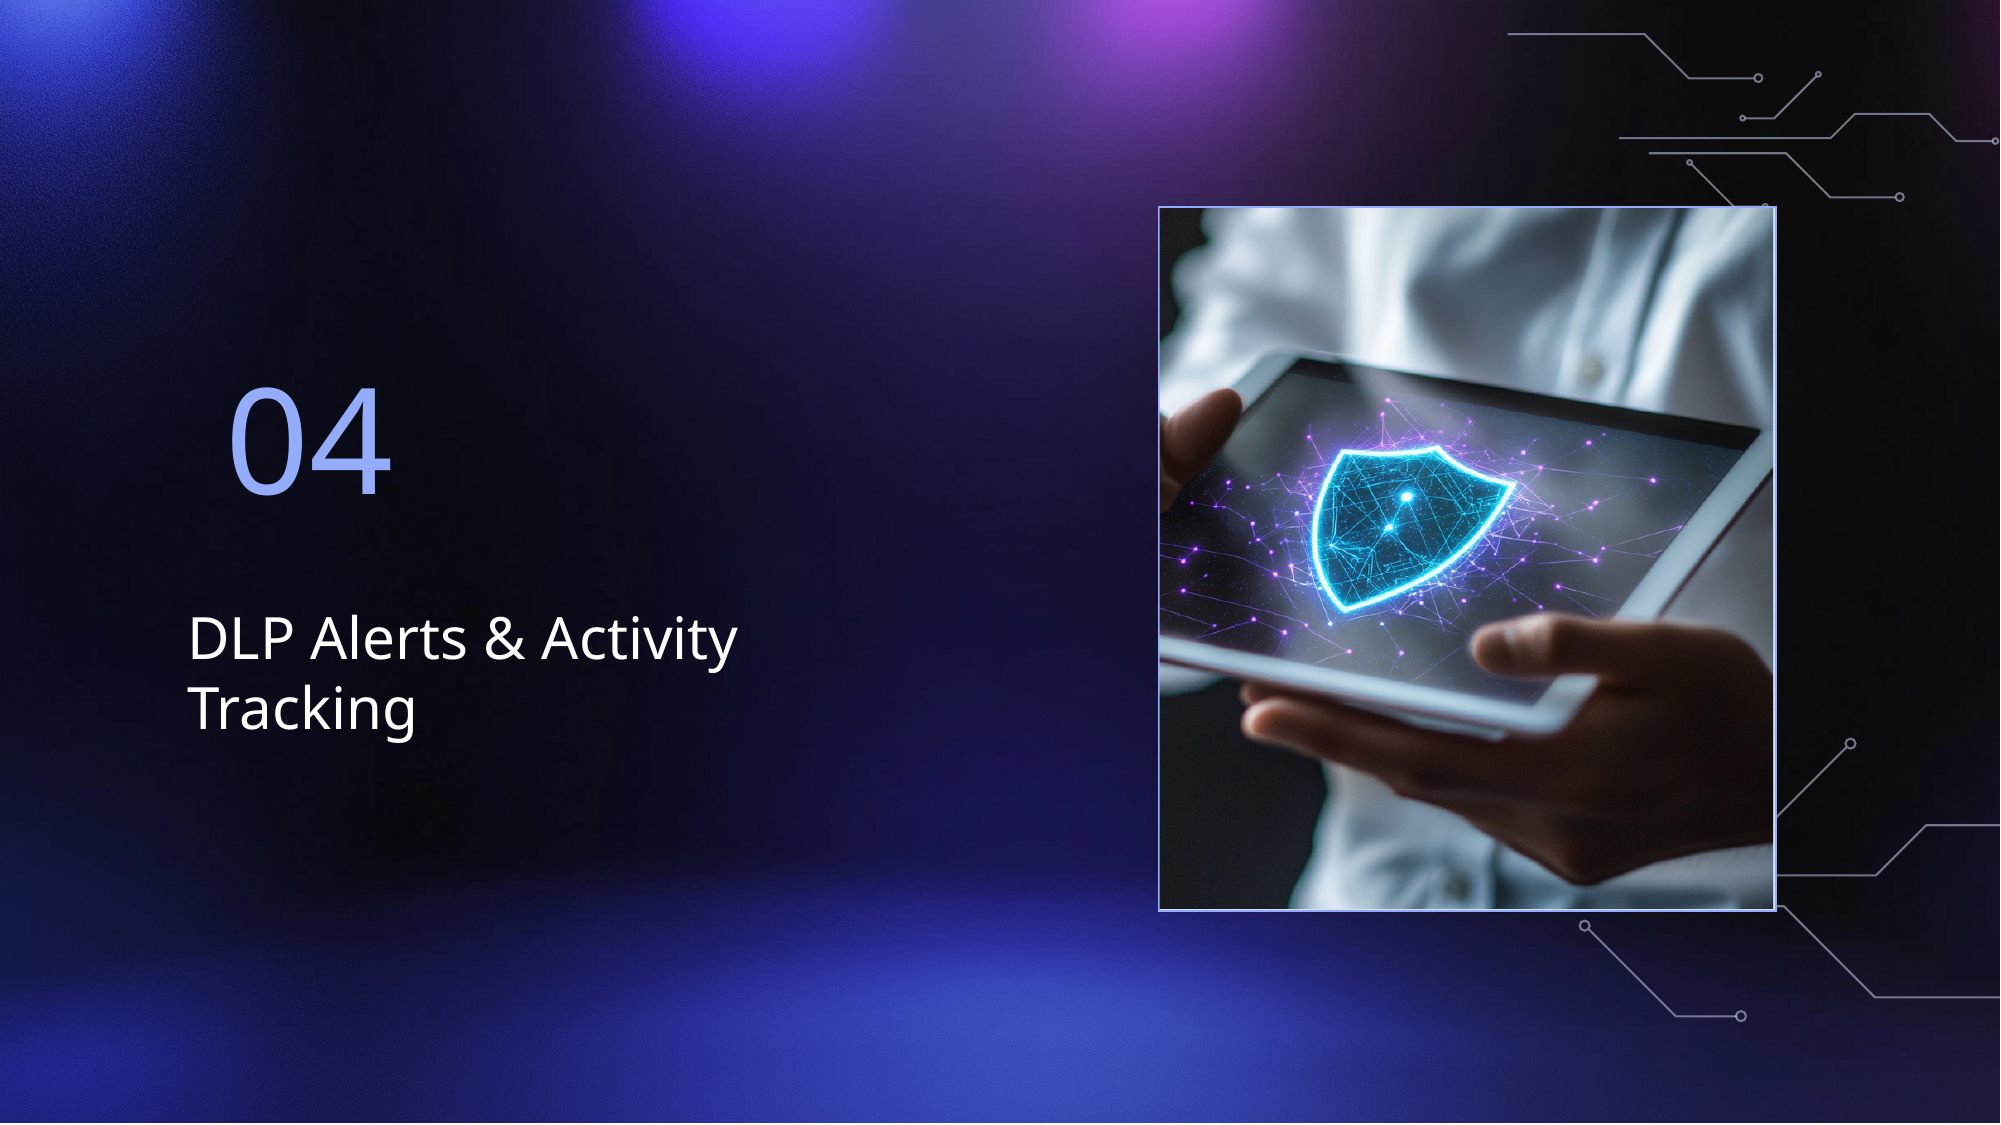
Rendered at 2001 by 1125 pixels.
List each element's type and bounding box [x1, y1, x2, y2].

text_box [1507, 34, 1999, 209]
picture [0, 0, 2000, 1123]
text_box [1209, 660, 2000, 1022]
